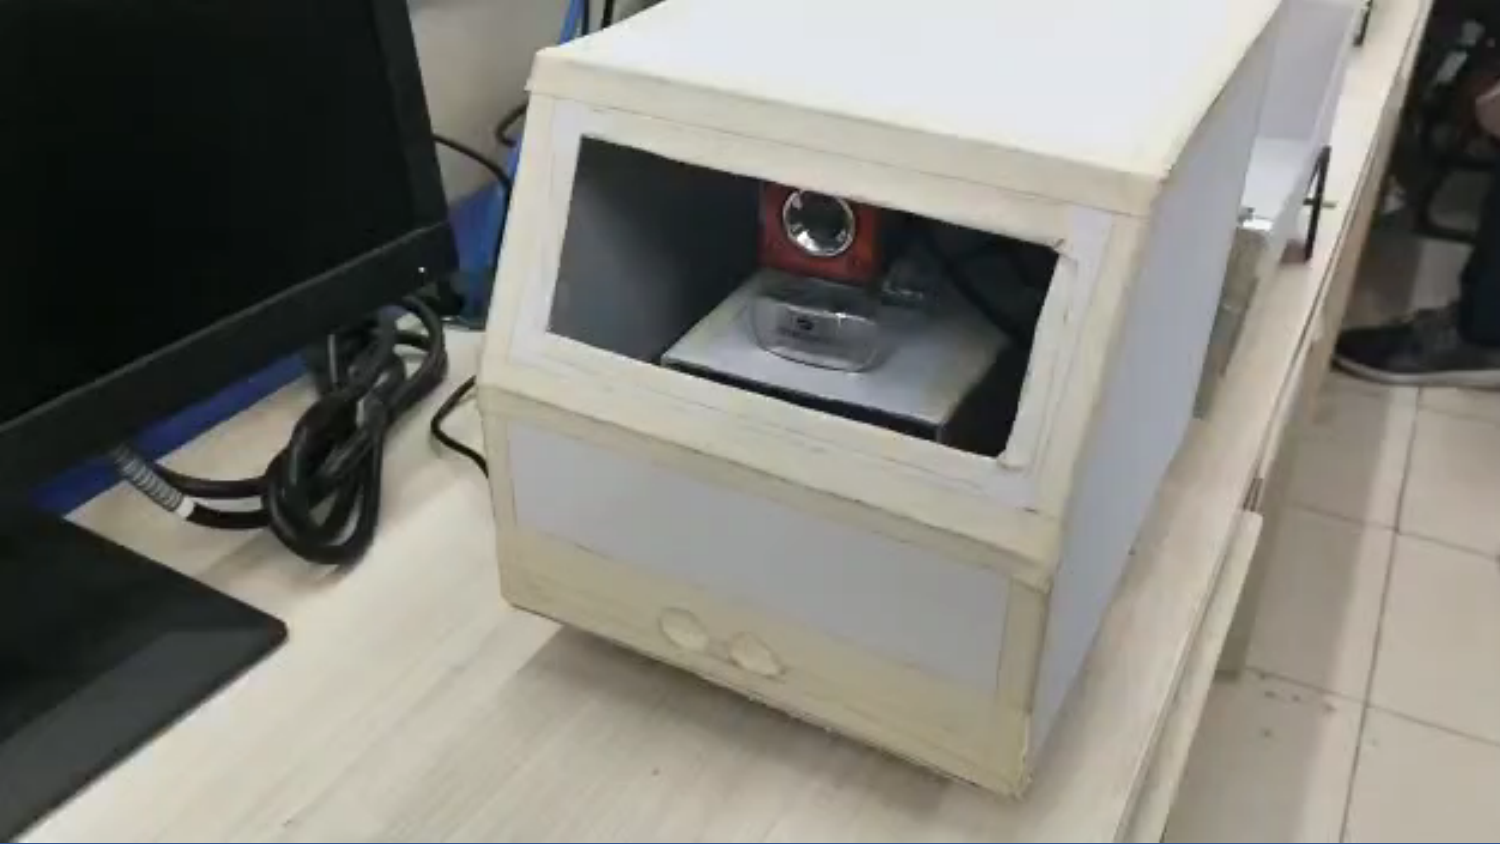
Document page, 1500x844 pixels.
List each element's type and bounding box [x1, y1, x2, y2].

text_box [0, 0, 1500, 844]
